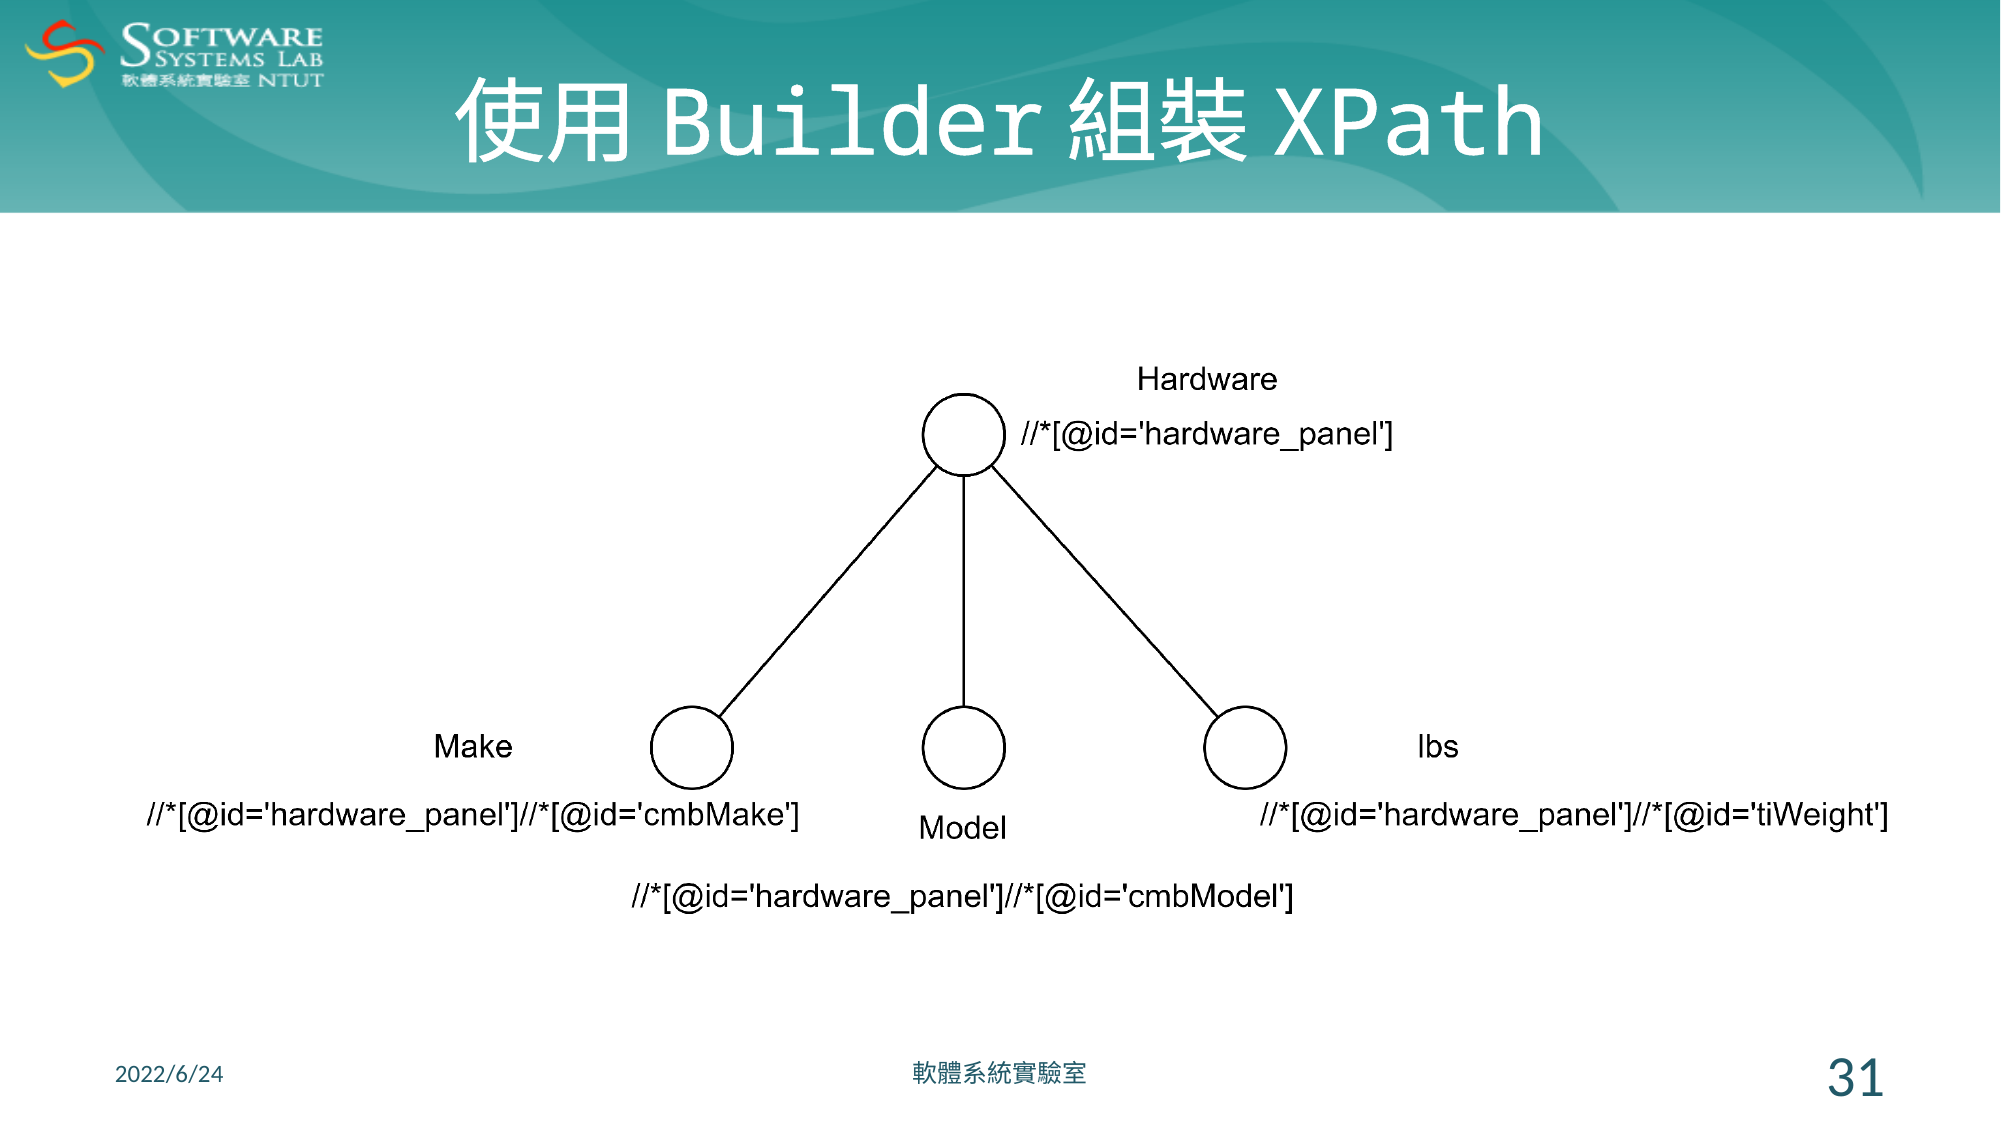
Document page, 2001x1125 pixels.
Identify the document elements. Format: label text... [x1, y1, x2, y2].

footer 軟體系統實驗室 [683, 1042, 1317, 1103]
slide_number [99, 1042, 567, 1103]
title 使用Builder組裝XPath [99, 23, 1901, 212]
picture [0, 0, 2001, 1125]
slide_number 31 [1433, 1042, 1900, 1103]
